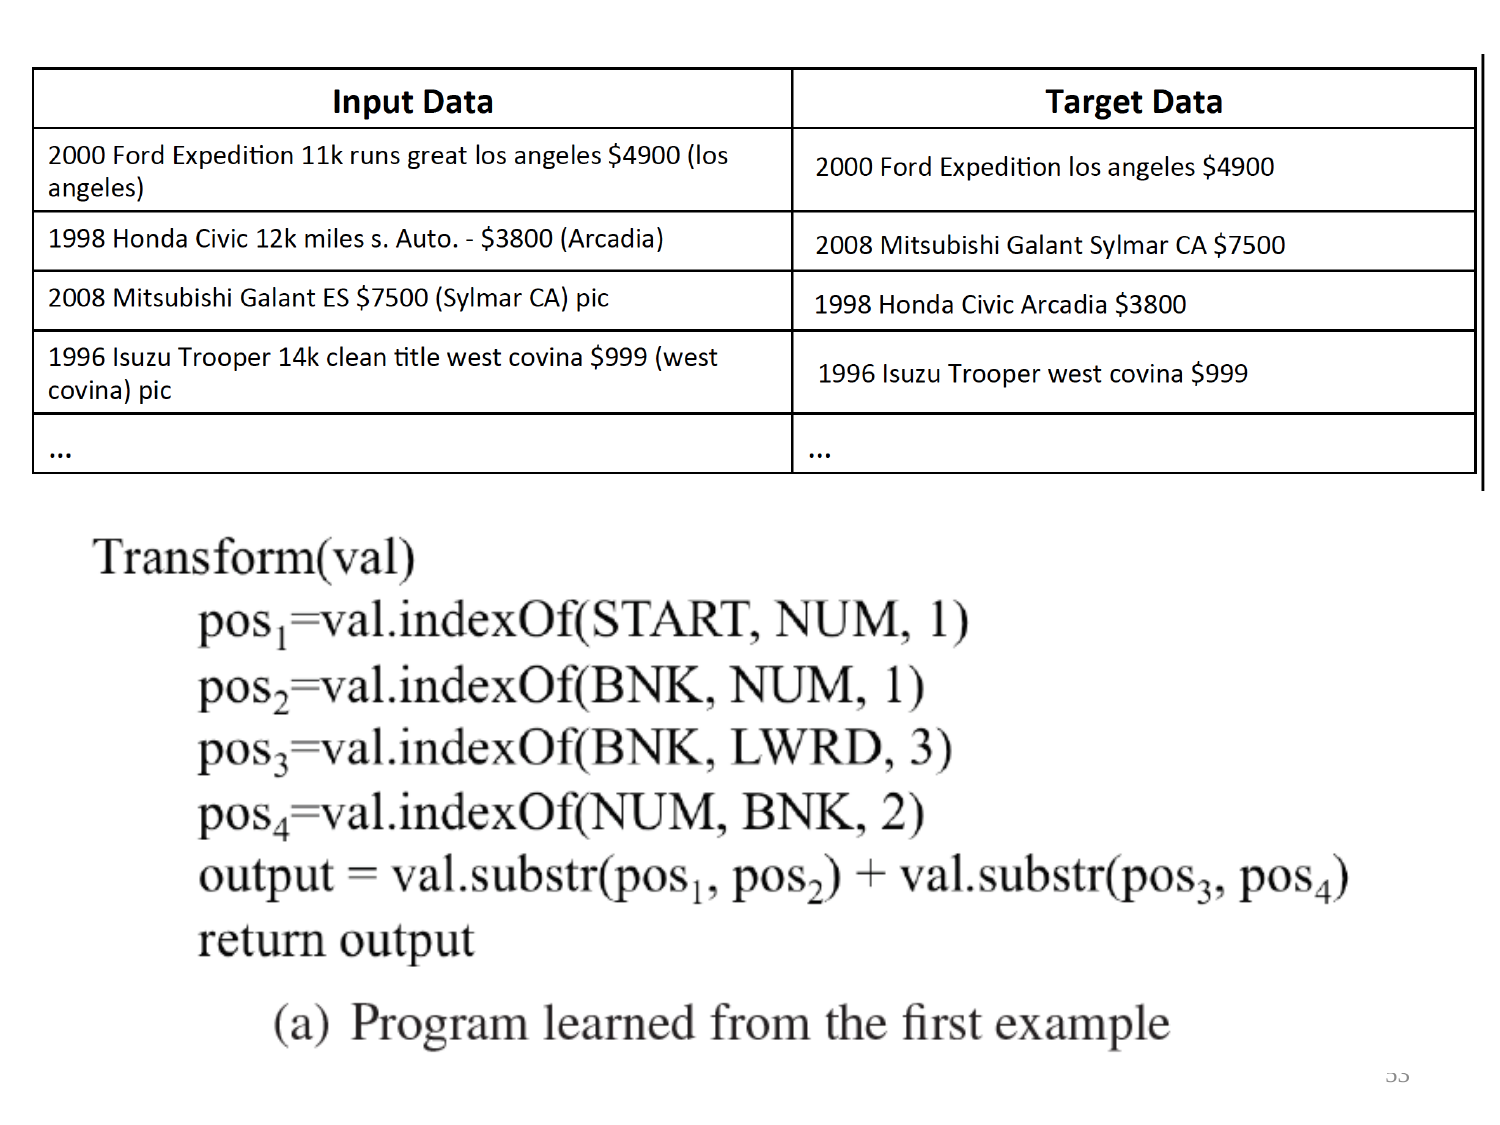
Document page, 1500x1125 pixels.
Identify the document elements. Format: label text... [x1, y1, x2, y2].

picture [74, 520, 1413, 1073]
picture [15, 54, 1485, 491]
slide_number 53 [1074, 1042, 1425, 1103]
